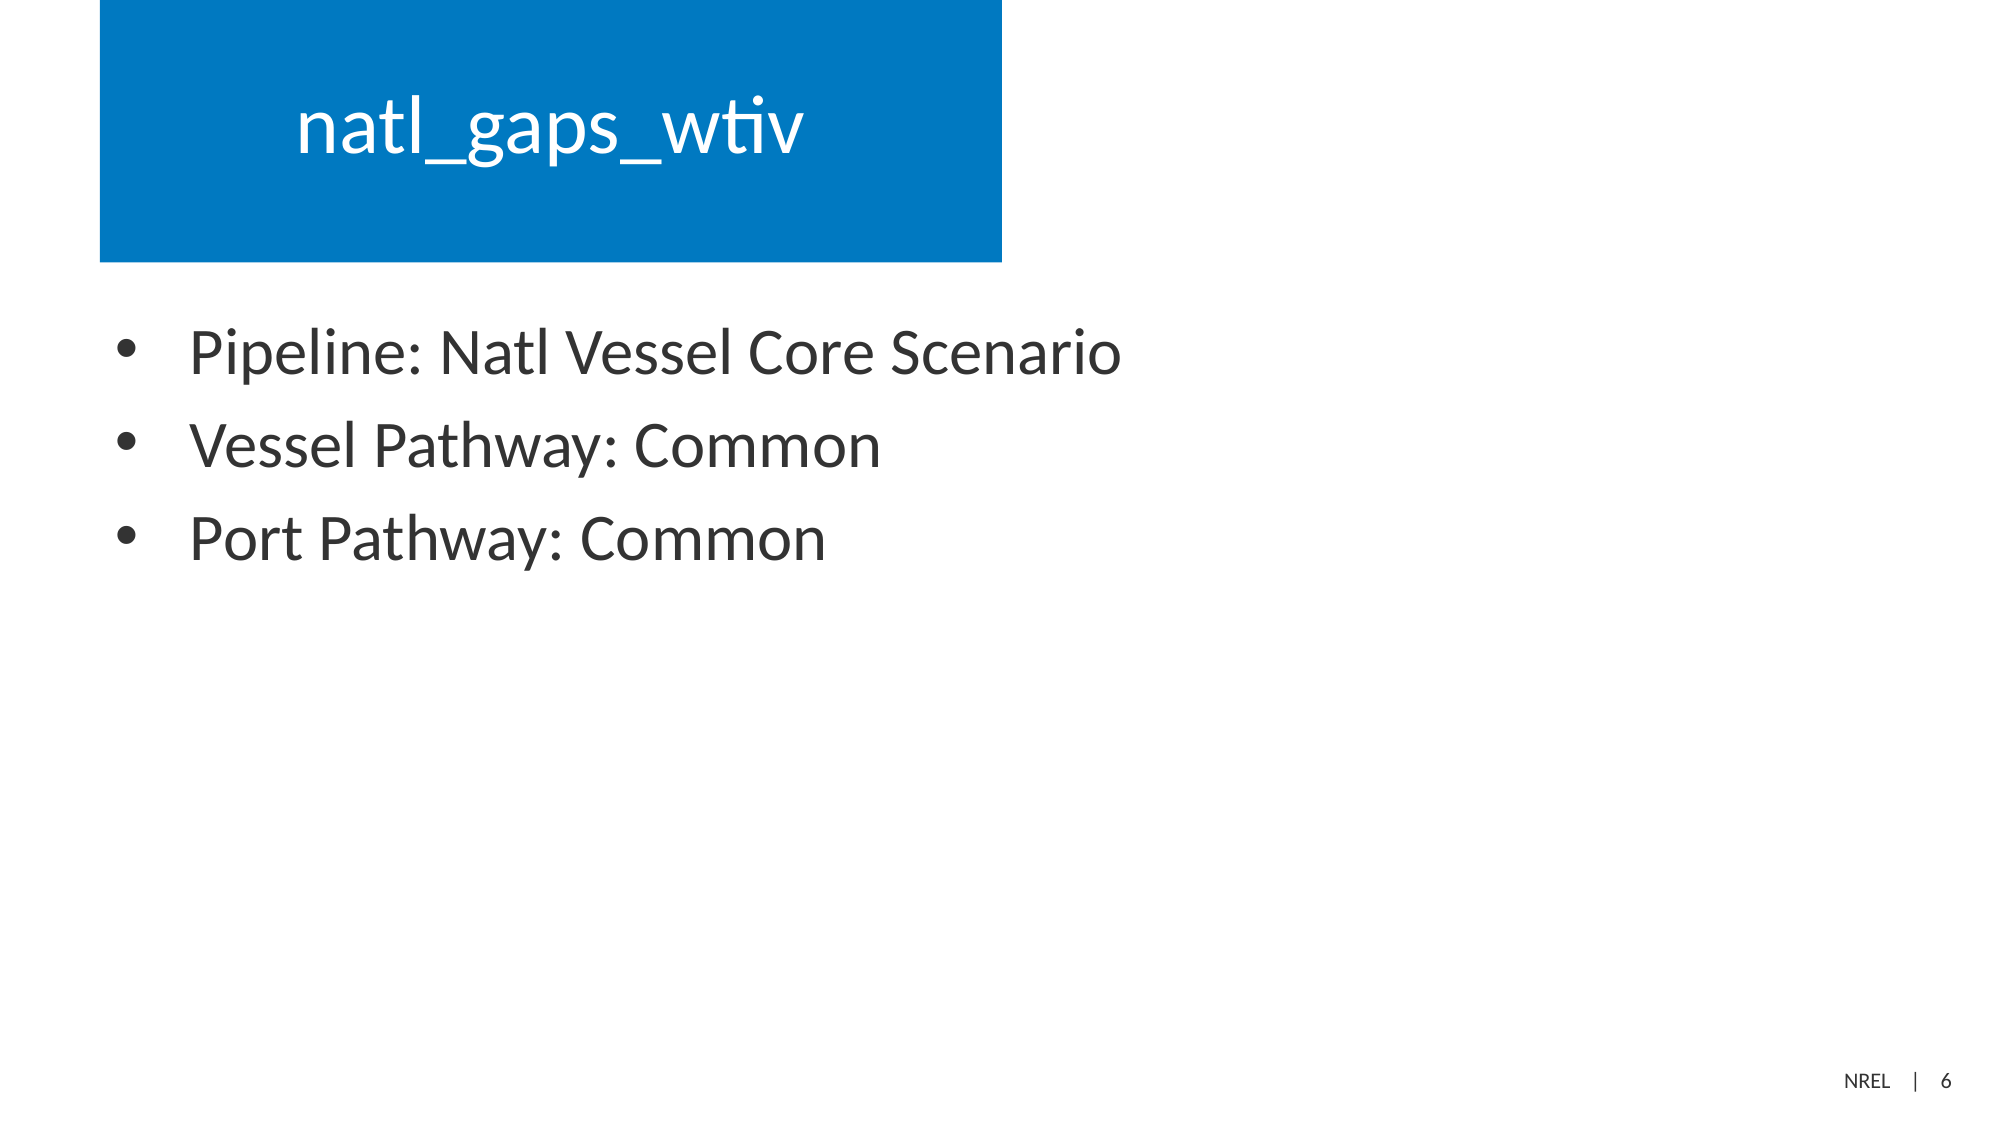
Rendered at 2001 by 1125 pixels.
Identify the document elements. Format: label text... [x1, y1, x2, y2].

title natl_gaps_wtiv [99, 0, 1002, 263]
list Pipeline: Natl Vessel Core Scenario Vessel Pathway: Common Port Pathway: Common [99, 299, 1876, 1039]
